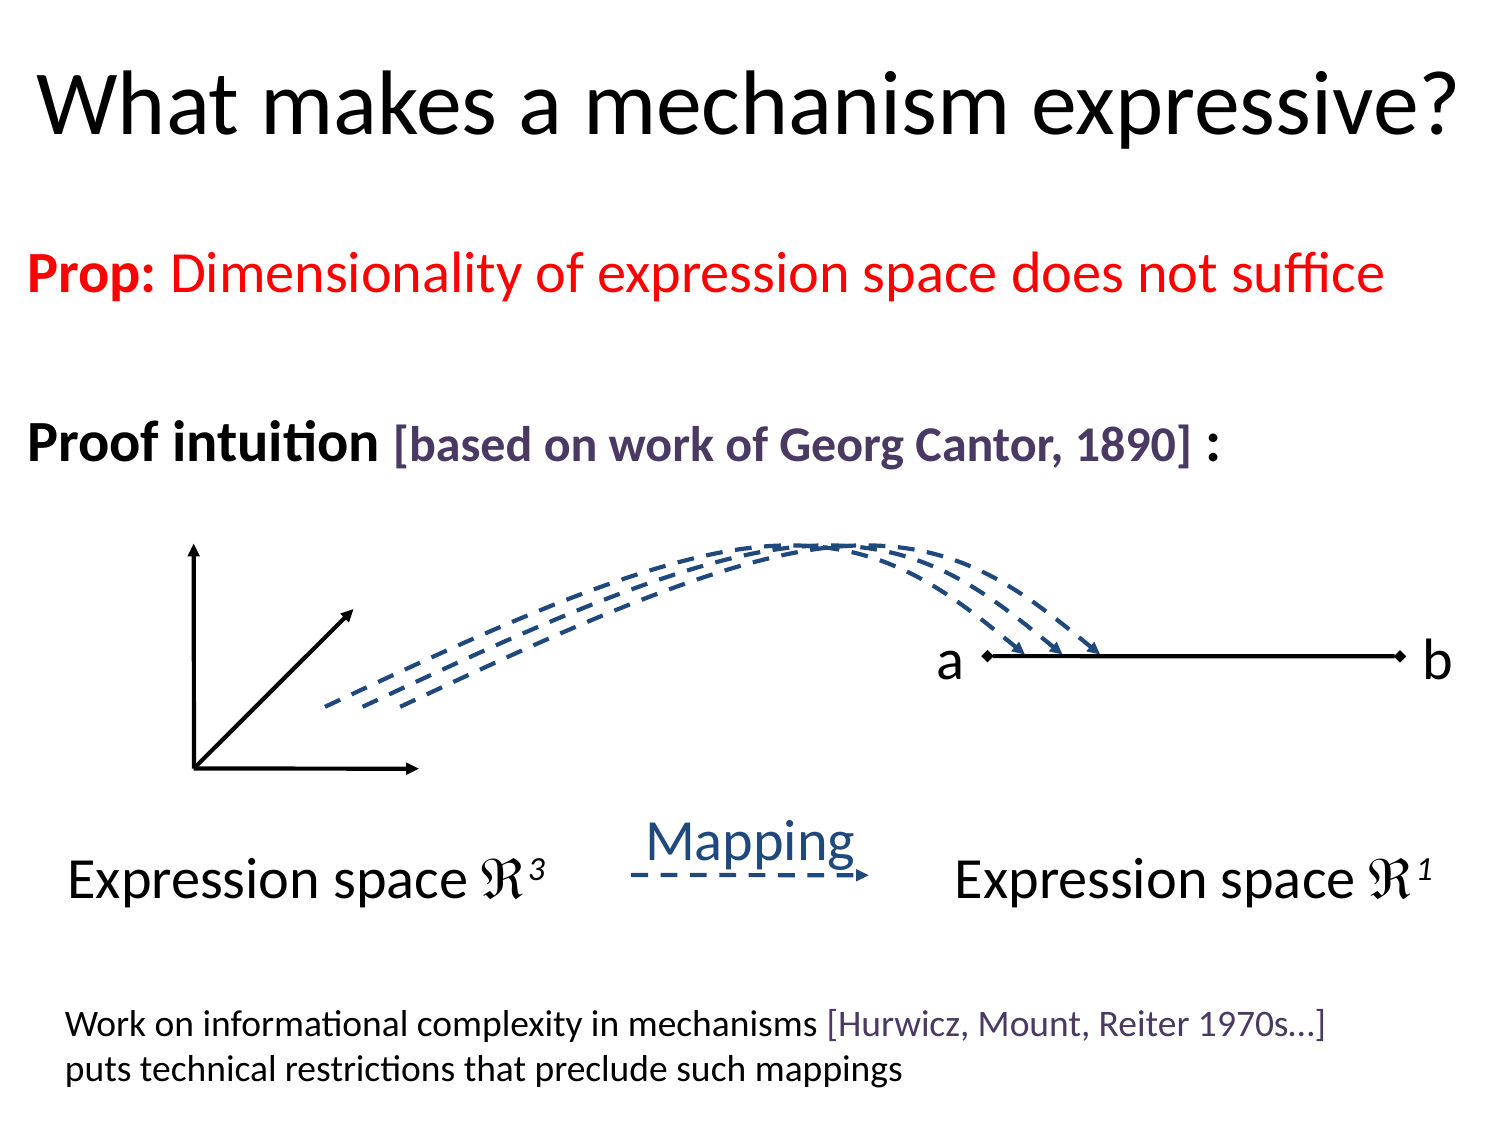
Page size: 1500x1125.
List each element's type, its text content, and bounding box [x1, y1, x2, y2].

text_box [605, 812, 894, 876]
title What makes a mechanism expressive? [12, 45, 1488, 150]
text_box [324, 537, 1101, 708]
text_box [24, 543, 588, 938]
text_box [912, 630, 1476, 938]
text_box Work on informational complexity in mechanisms [Hurwicz, Mount, Reiter 1970s…] puts technical restrictions that preclude such mappings [49, 999, 1400, 1088]
text_box Proof intuition [based on work of Georg Cantor, 1890] : [12, 400, 1425, 476]
text_box Prop: Dimensionality of expression space does not suffice [12, 200, 1475, 339]
